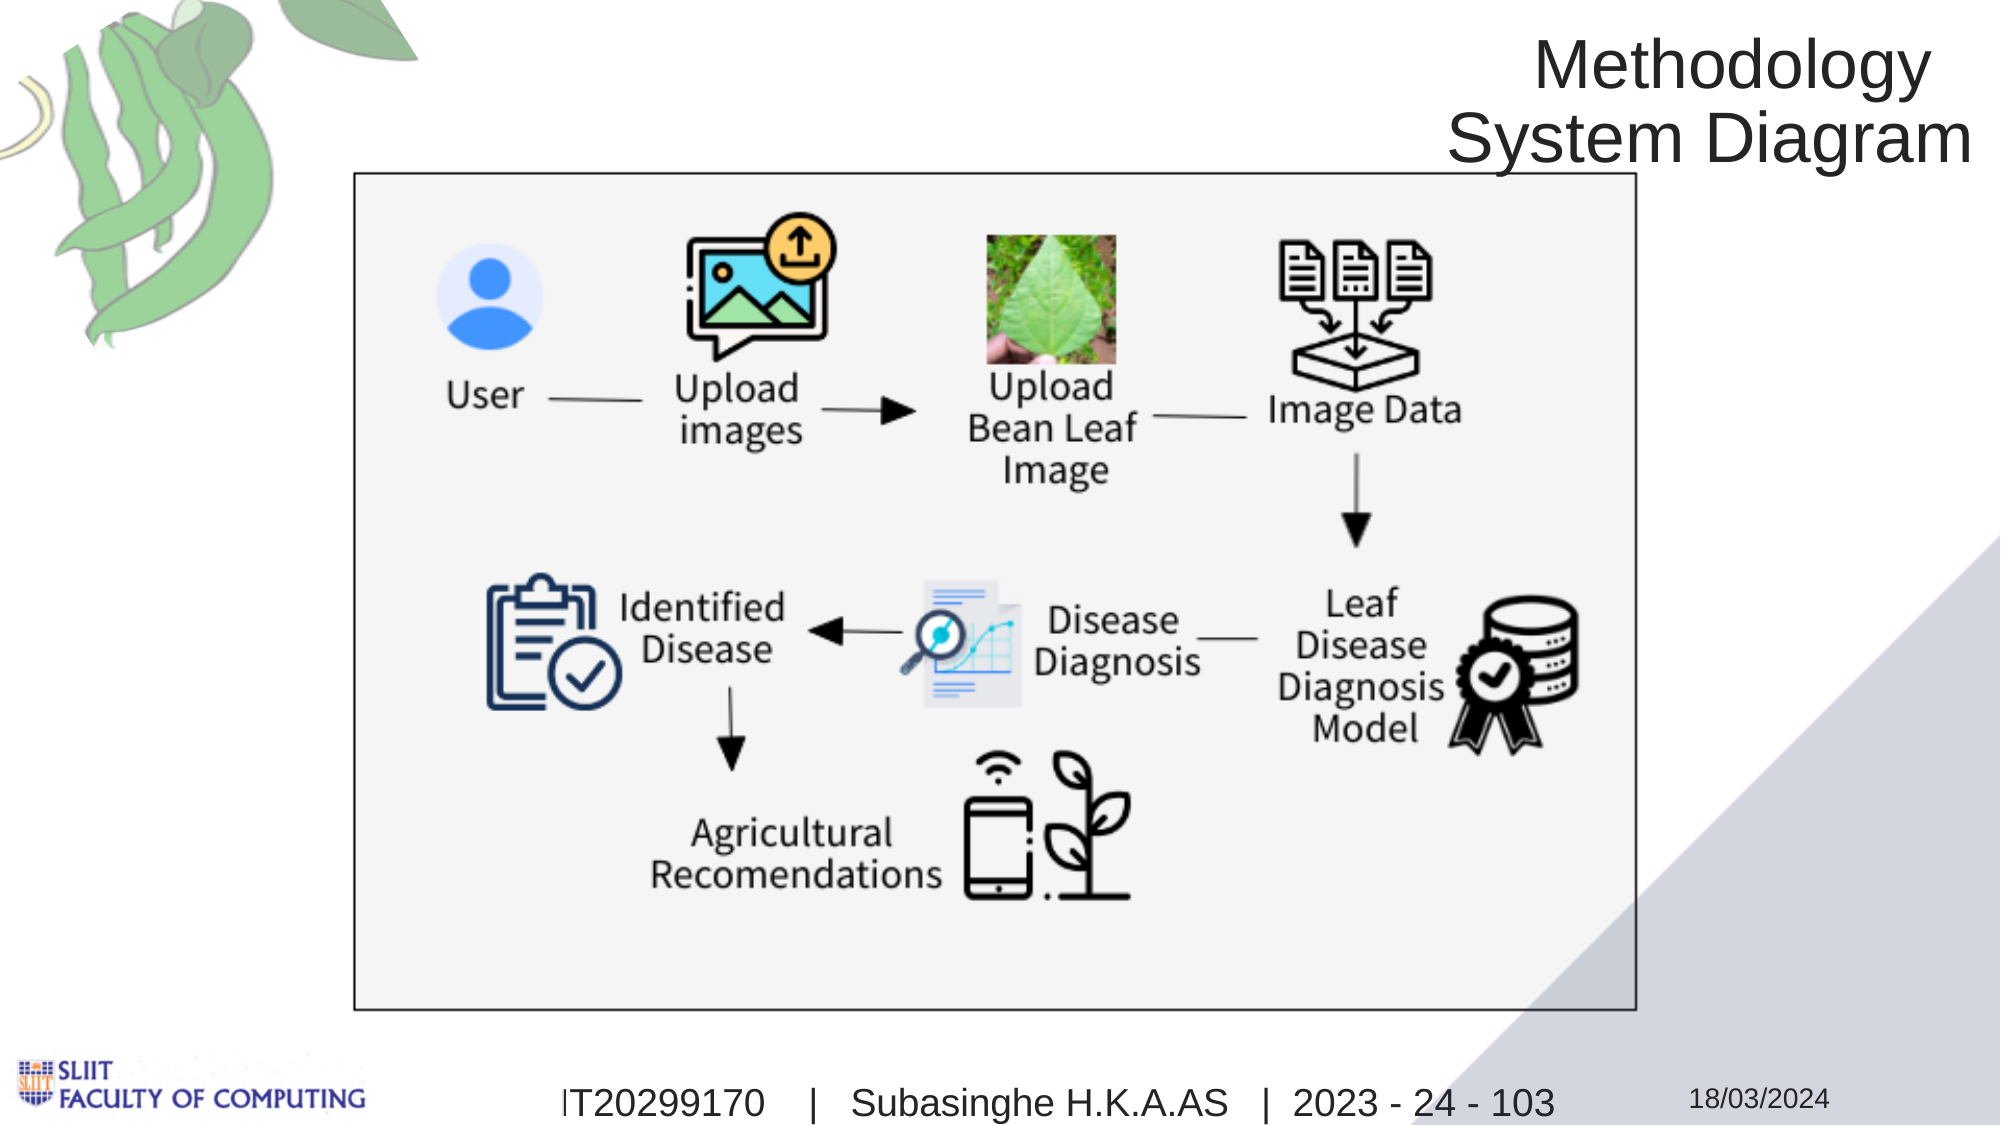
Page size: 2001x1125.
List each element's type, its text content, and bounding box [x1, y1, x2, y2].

text_box [0, 0, 467, 365]
text_box Methodology [1466, 0, 2000, 103]
picture [0, 152, 2000, 1125]
text_box System Diagram [1421, 65, 2000, 178]
